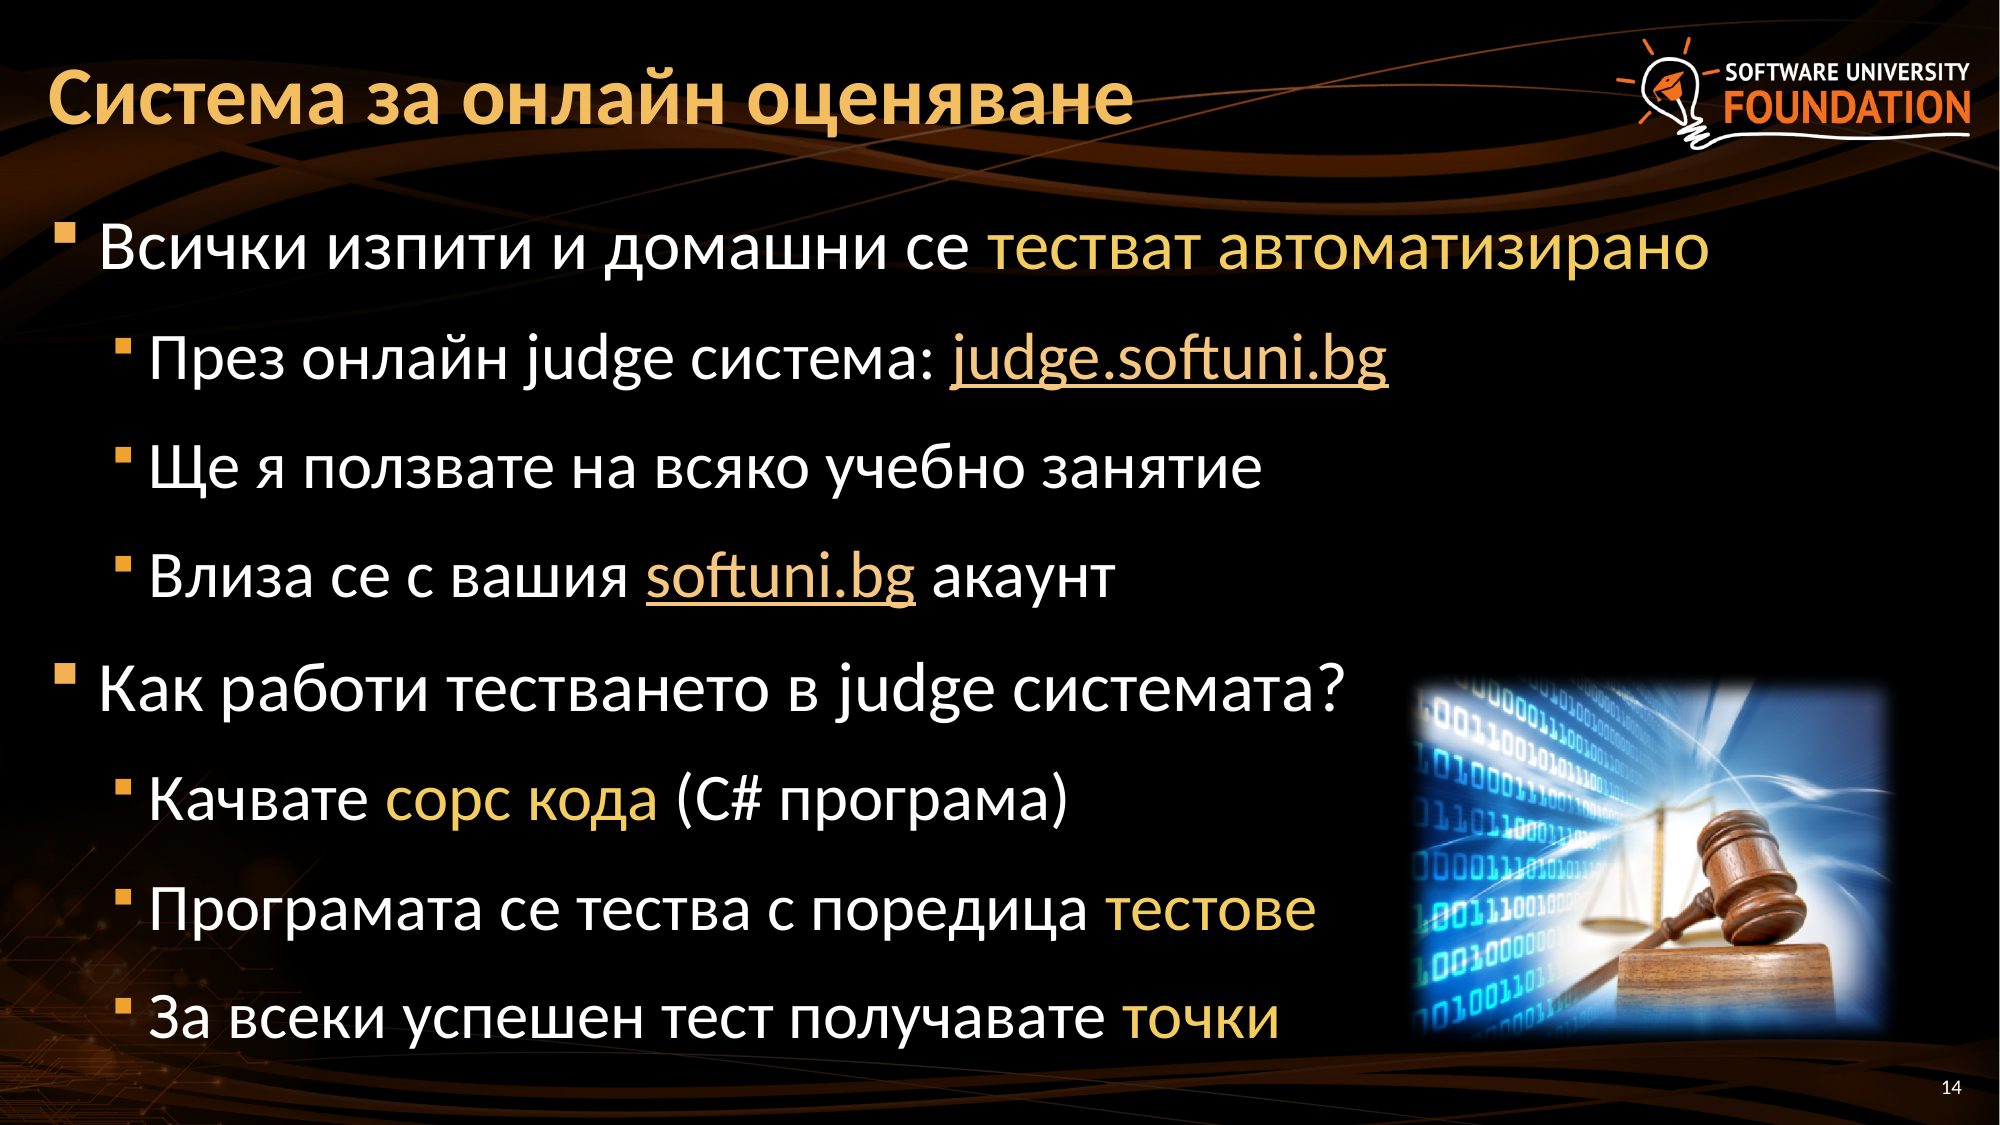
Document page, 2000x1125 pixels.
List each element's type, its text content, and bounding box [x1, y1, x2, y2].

list Всички изпити и домашни се тестват автоматизирано През онлайн judge система: judge.softuni.bg Ще я ползвате на всяко учебно занятие Влиза се с вашия softuni.bg акаунт Как работи тестването в judge системата? Качвате сорс кода (C# програма) Програмата се тества с поредица тестове За всеки успешен тест получавате точки [31, 188, 1968, 1103]
title Система за онлайн оценяване [30, 6, 1602, 189]
picture [0, 0, 2000, 1125]
